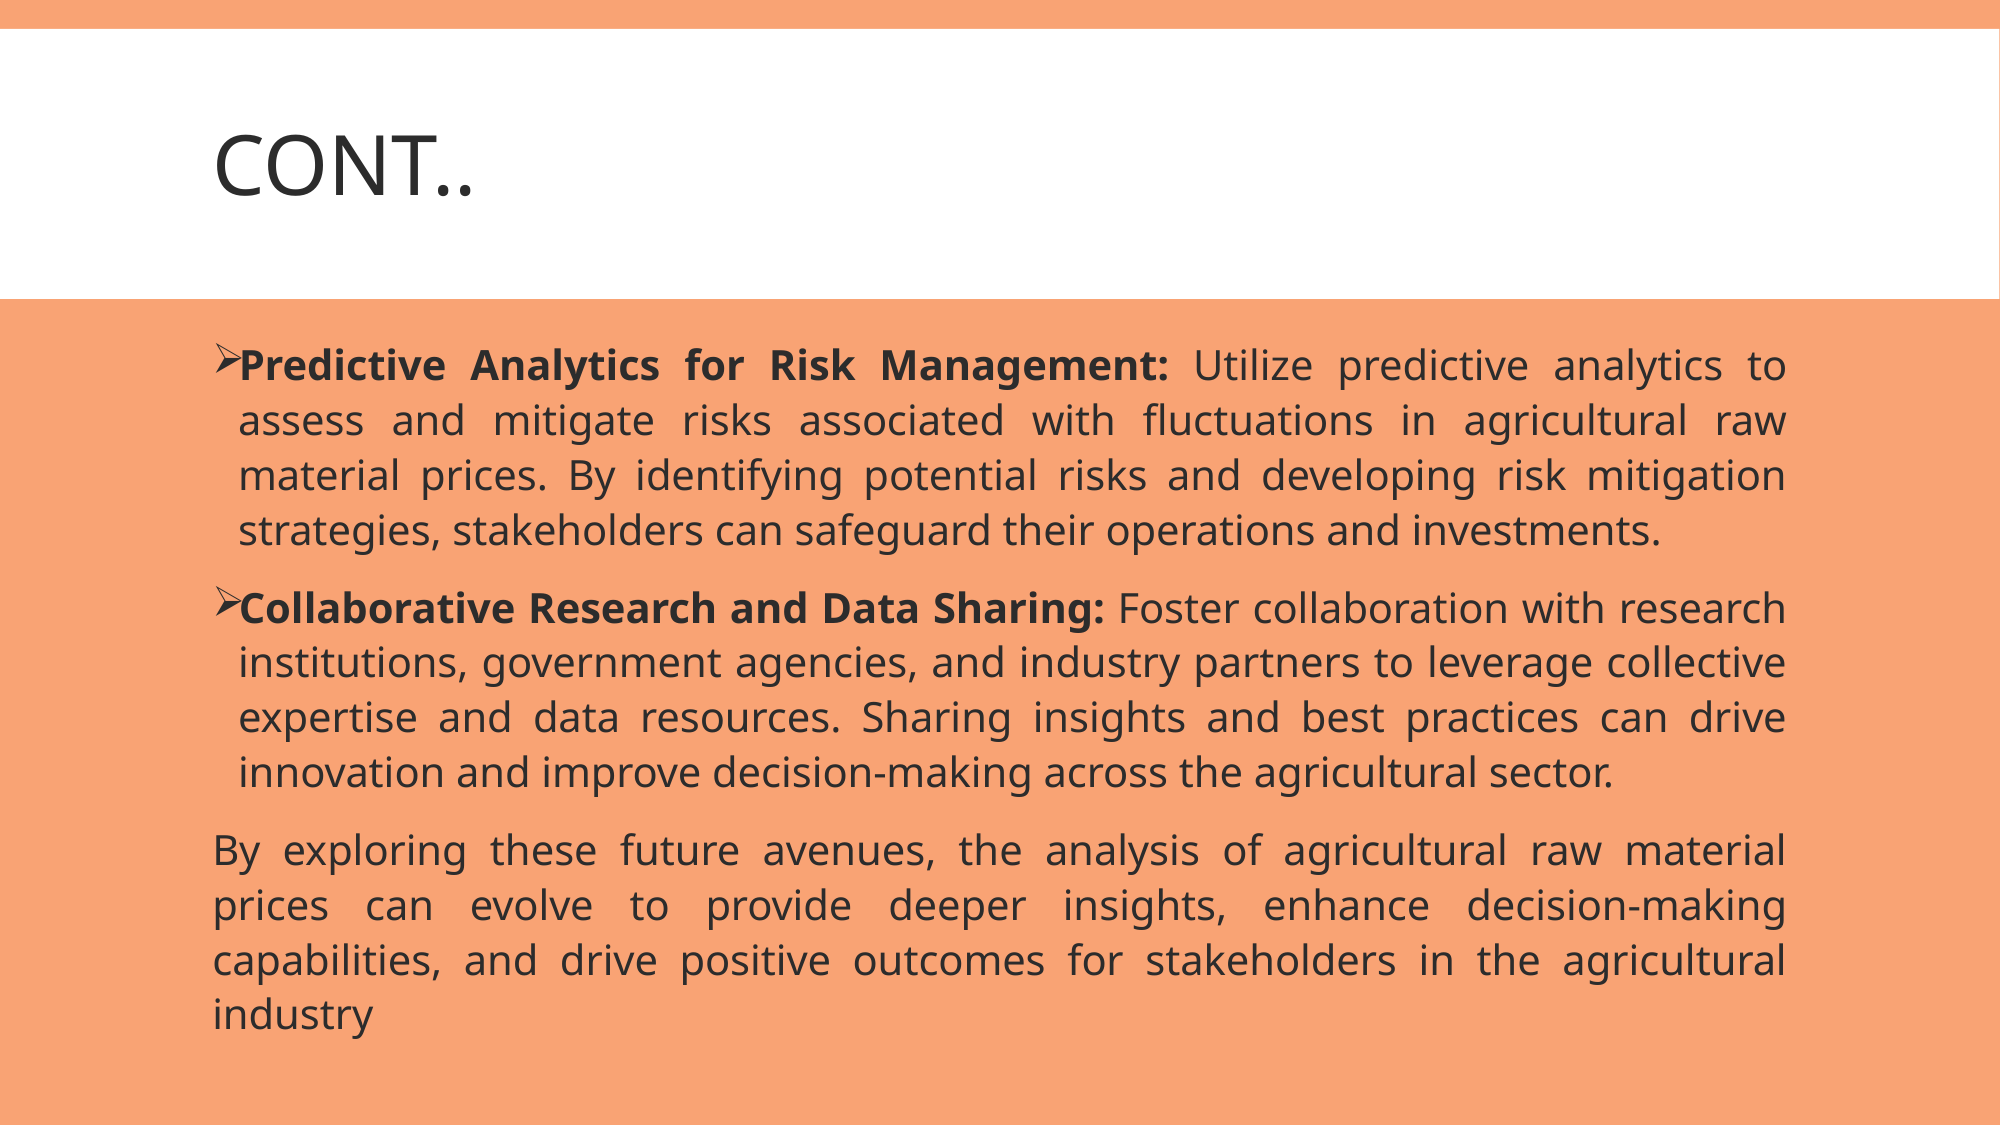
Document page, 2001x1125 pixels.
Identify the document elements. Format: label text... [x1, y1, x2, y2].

title Cont.. [197, 46, 1803, 295]
list Predictive Analytics for Risk Management: Utilize predictive analytics to assess and mitigate risks associated with fluctuations in agricultural raw material prices. By identifying potential risks and developing risk mitigation strategies, stakeholders can safeguard their operations and investments. Collaborative Research and Data Sharing: Foster collaboration with research institutions, government agencies, and industry partners to leverage collective expertise and data resources. Sharing insights and best practices can drive innovation and improve decision-making across the agricultural sector. By exploring these future avenues, the analysis of agricultural raw material prices can evolve to provide deeper insights, enhance decision-making capabilities, and drive positive outcomes for stakeholders in the agricultural industry [197, 326, 1803, 1106]
